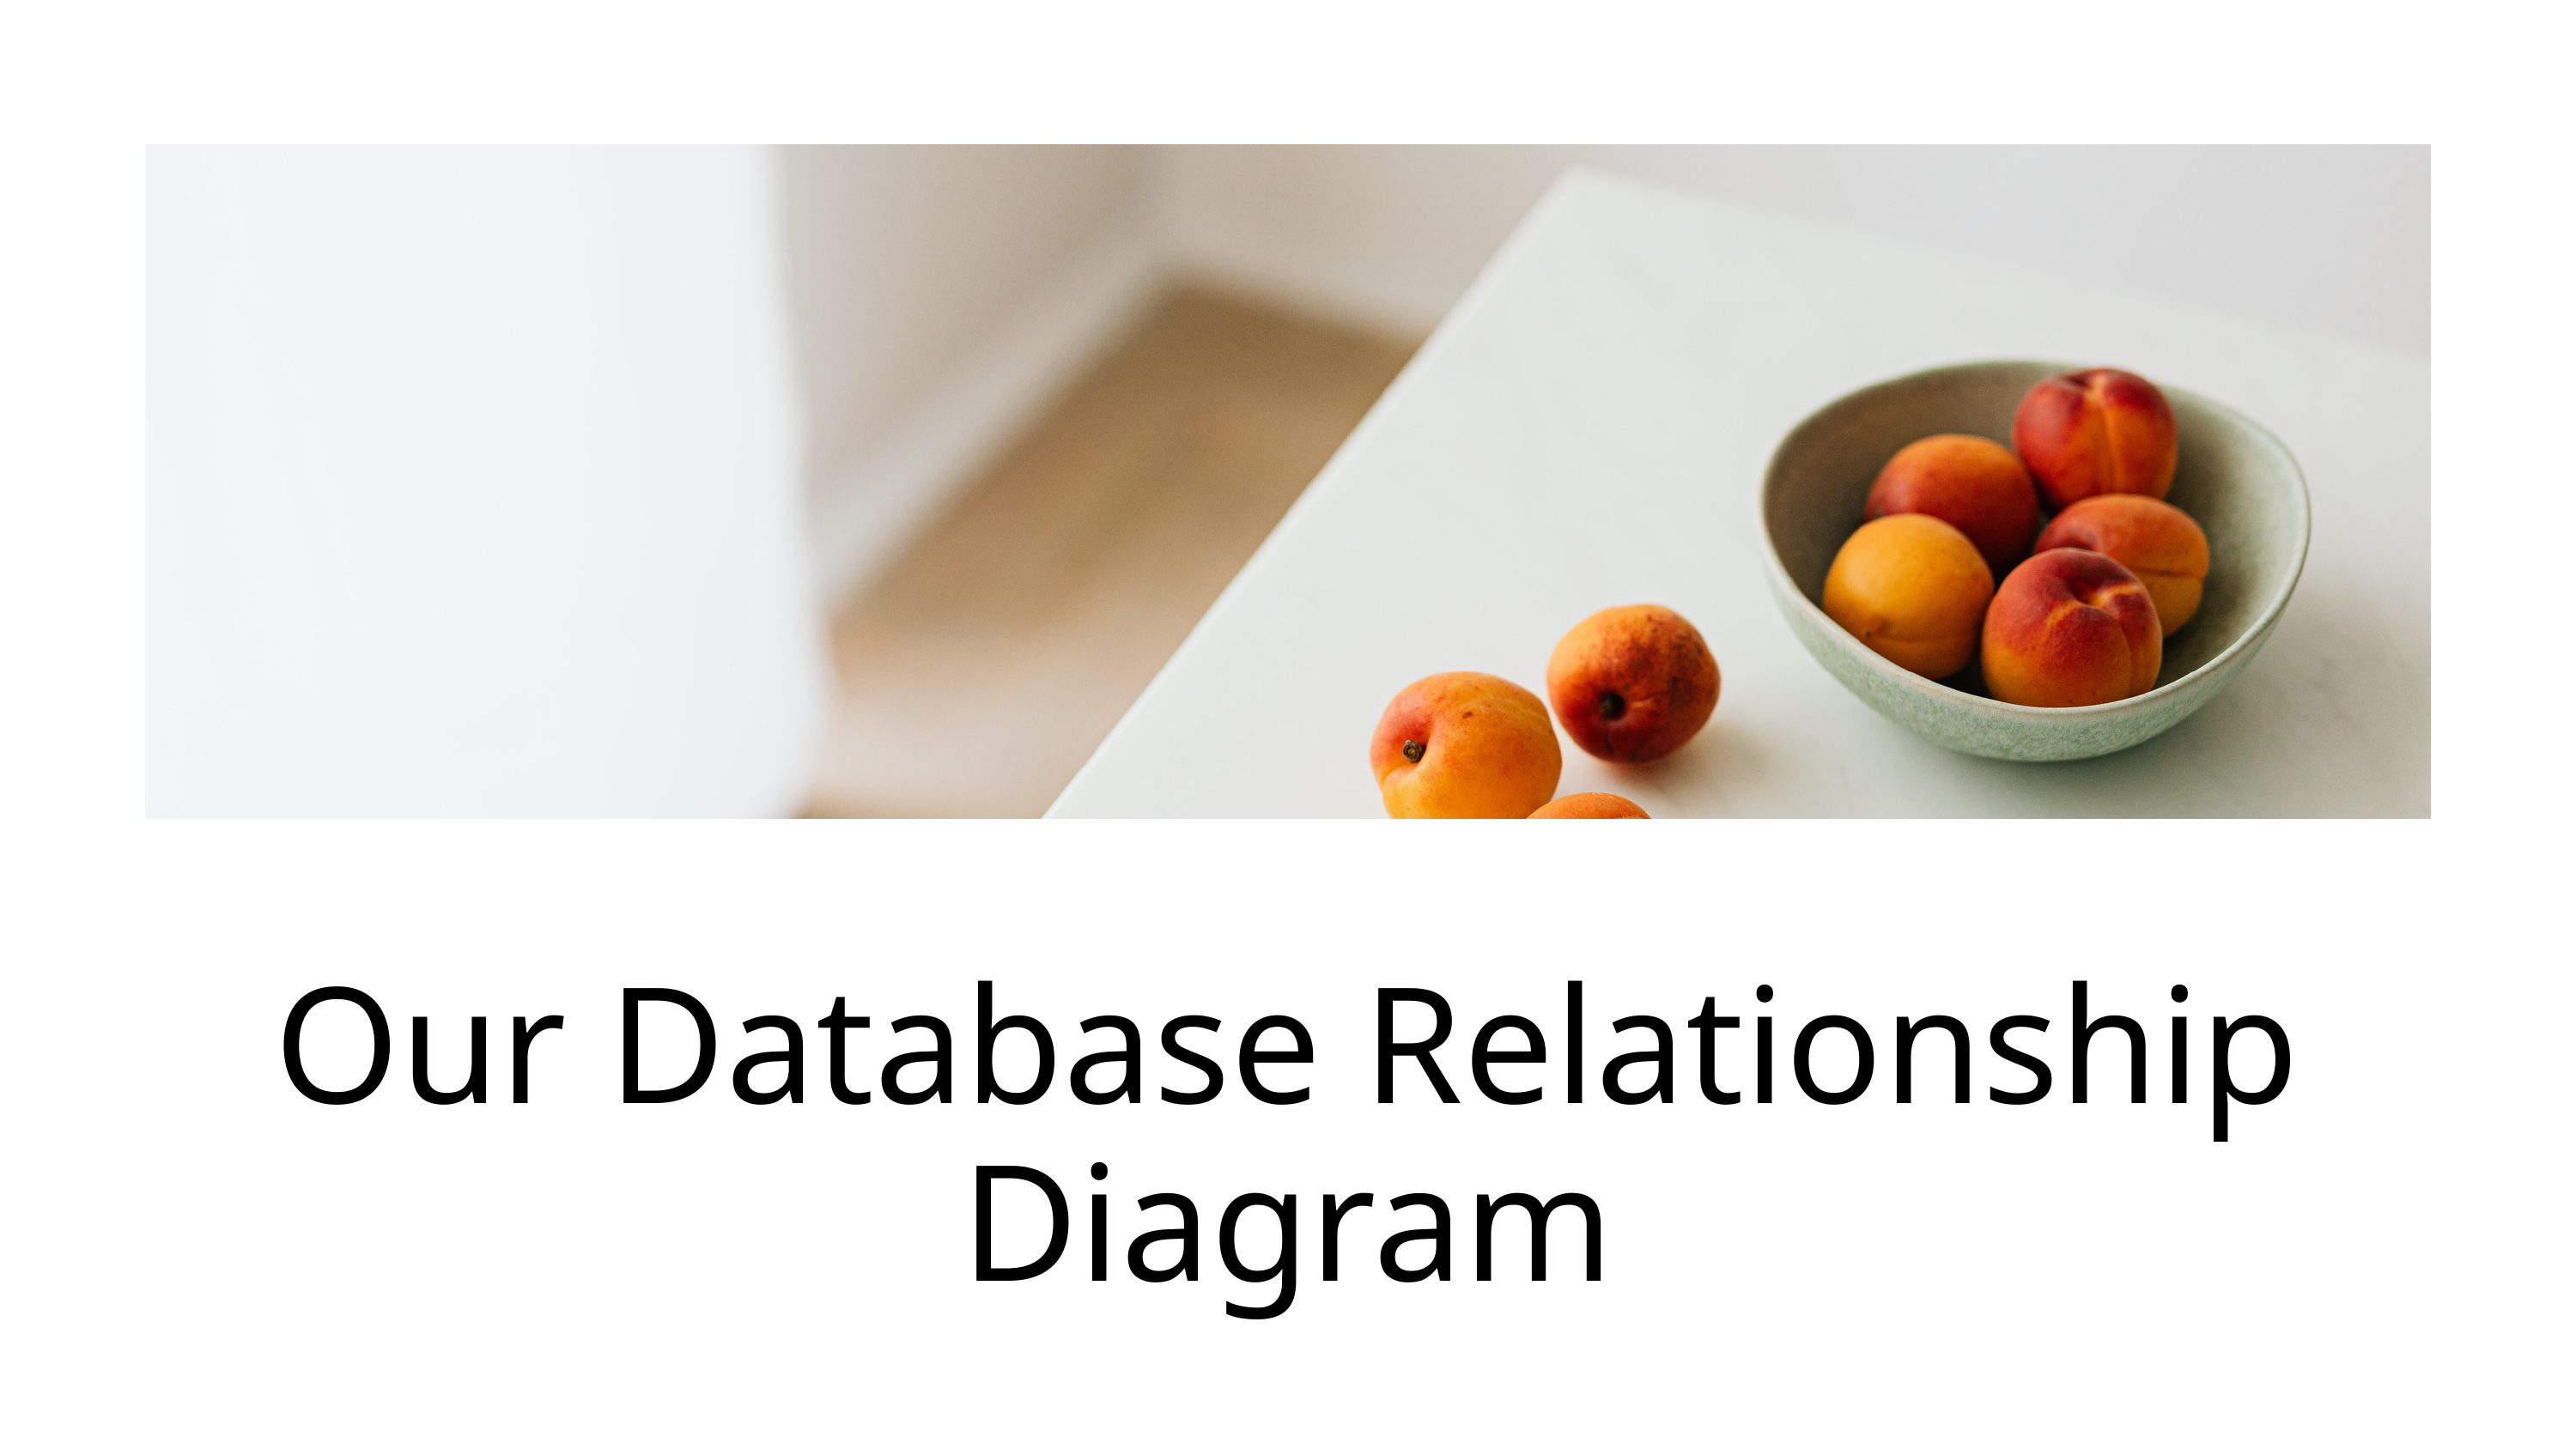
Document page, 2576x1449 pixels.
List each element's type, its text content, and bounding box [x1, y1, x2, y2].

picture [144, 144, 2432, 819]
text_box Our Database Relationship Diagram [264, 959, 2312, 1313]
